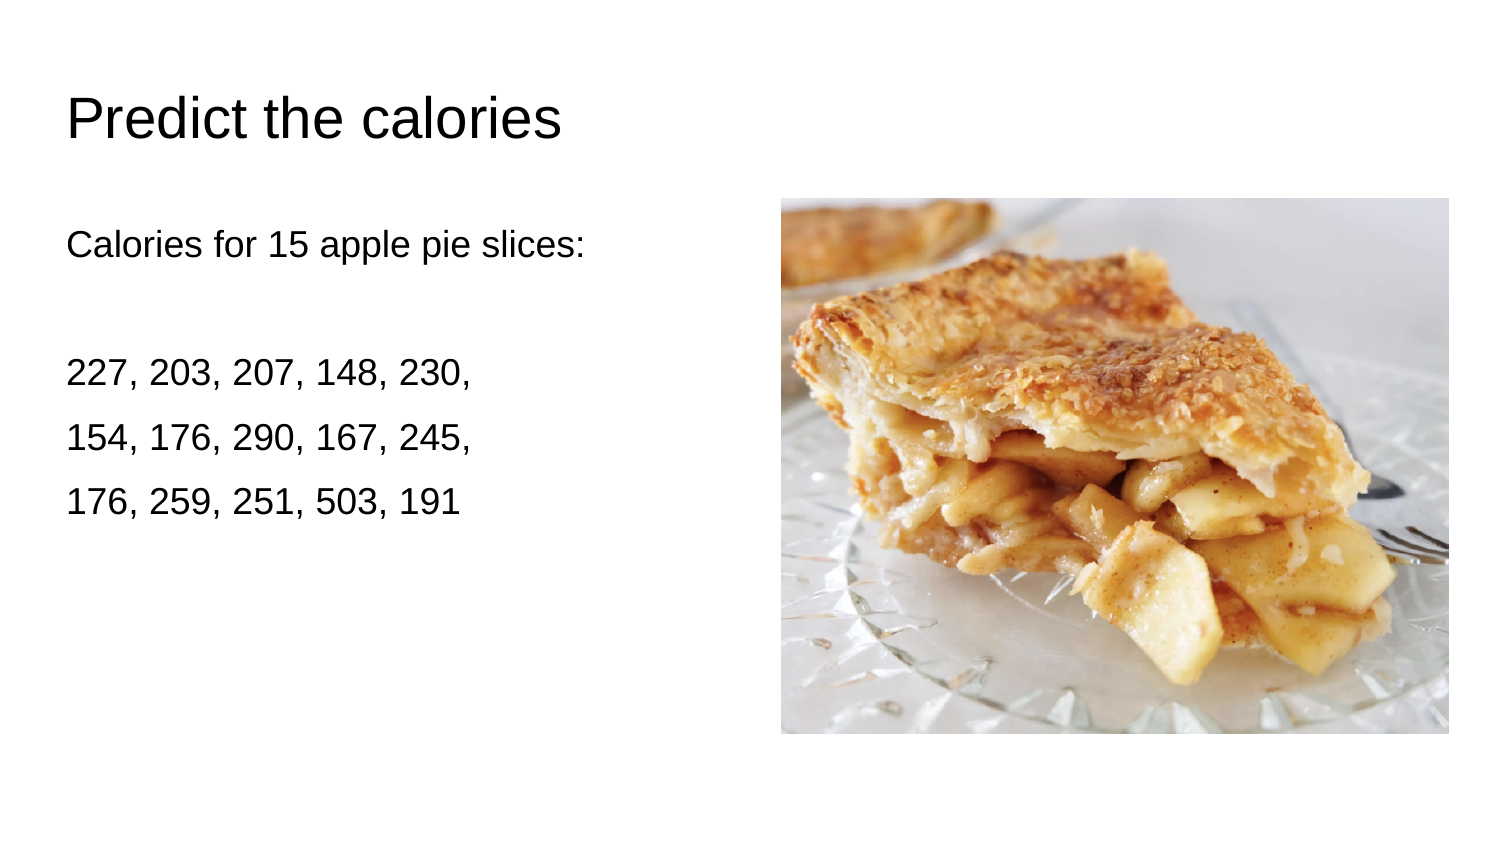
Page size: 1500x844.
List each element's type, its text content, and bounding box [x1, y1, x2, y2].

title Predict the calories [51, 72, 1449, 167]
list Calories for 15 apple pie slices: 227, 203, 207, 148, 230, 154, 176, 290, 167, 245, 176, 259, 251, 503, 191 [51, 198, 719, 734]
picture [780, 197, 1450, 734]
